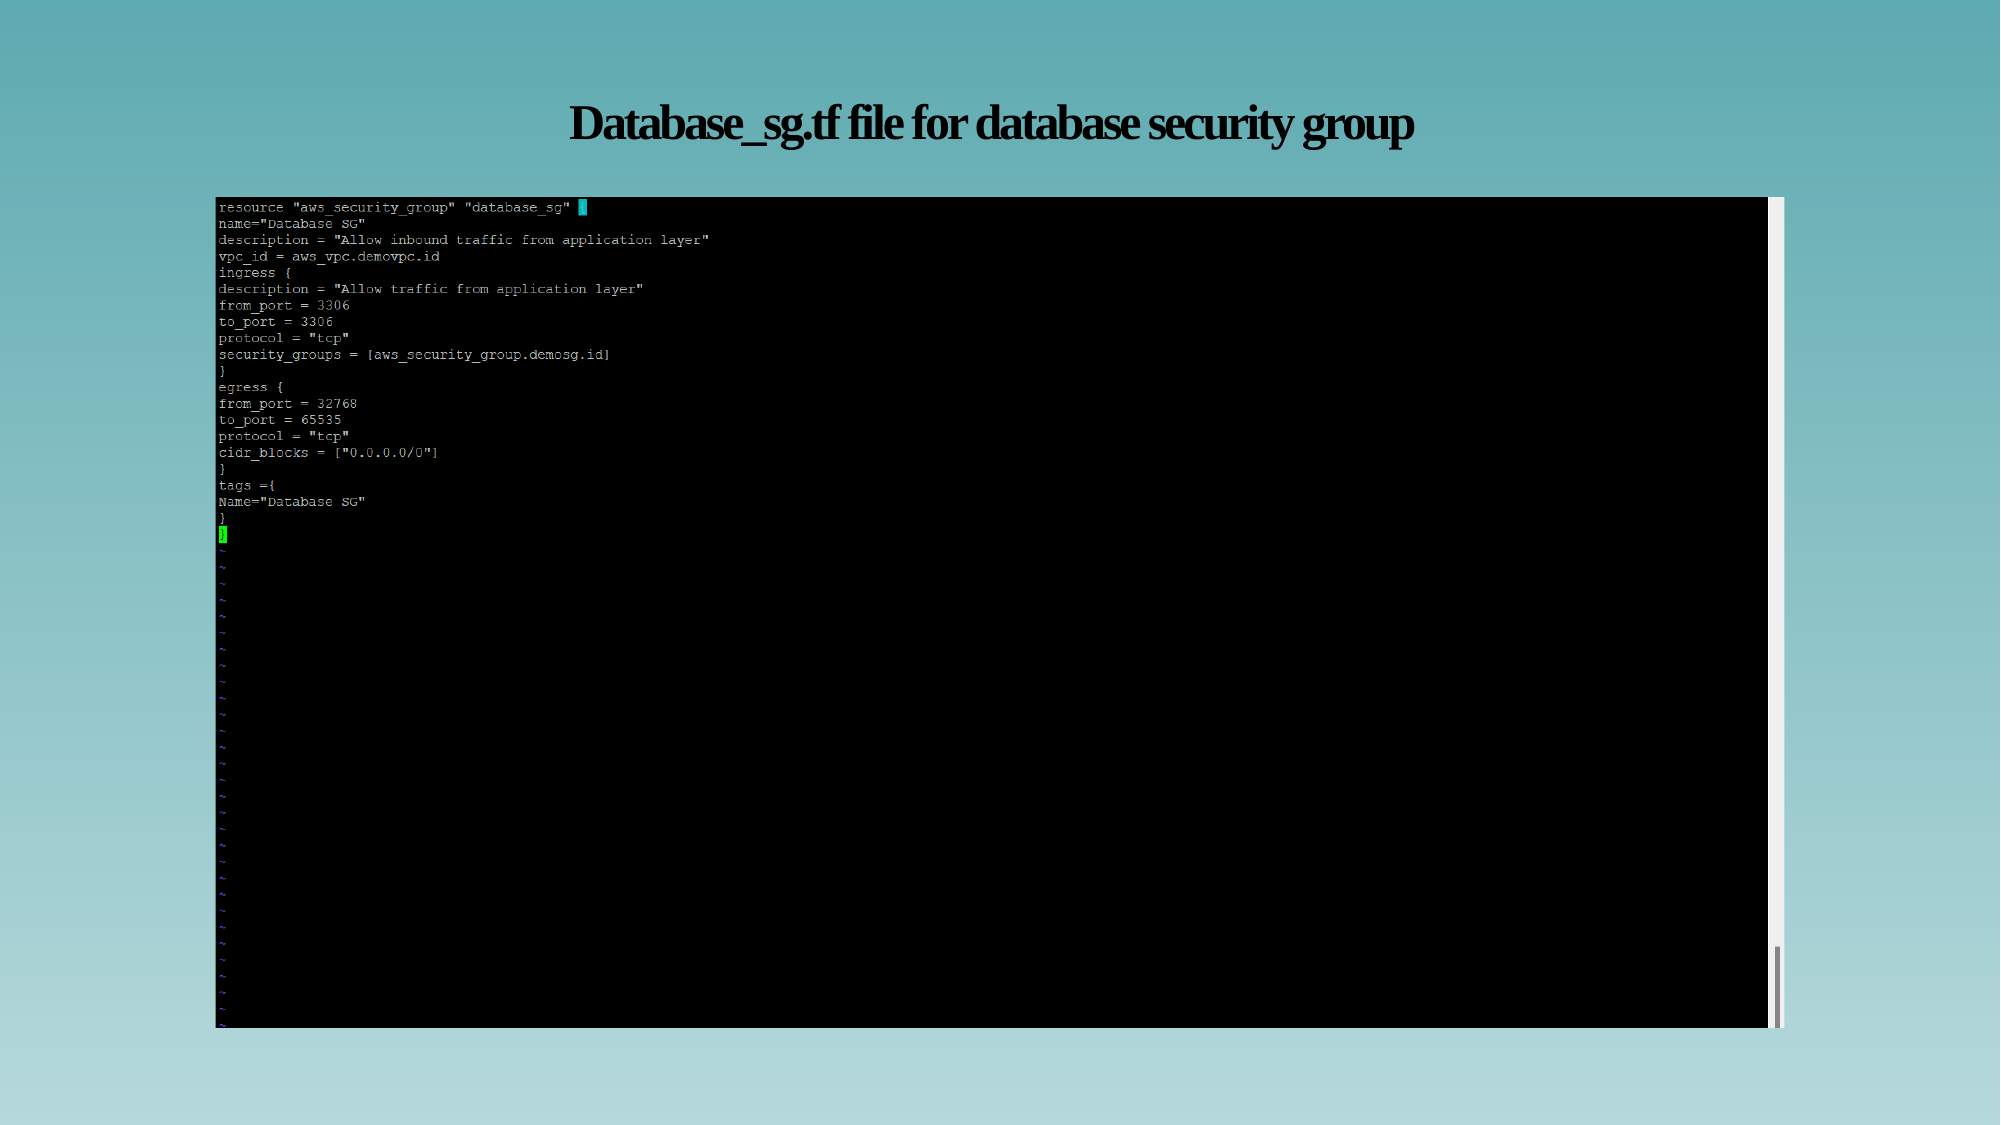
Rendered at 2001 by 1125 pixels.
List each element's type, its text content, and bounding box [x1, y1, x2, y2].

picture [215, 197, 1785, 1028]
title Database_sg.tf file for database security group [215, 55, 1785, 191]
